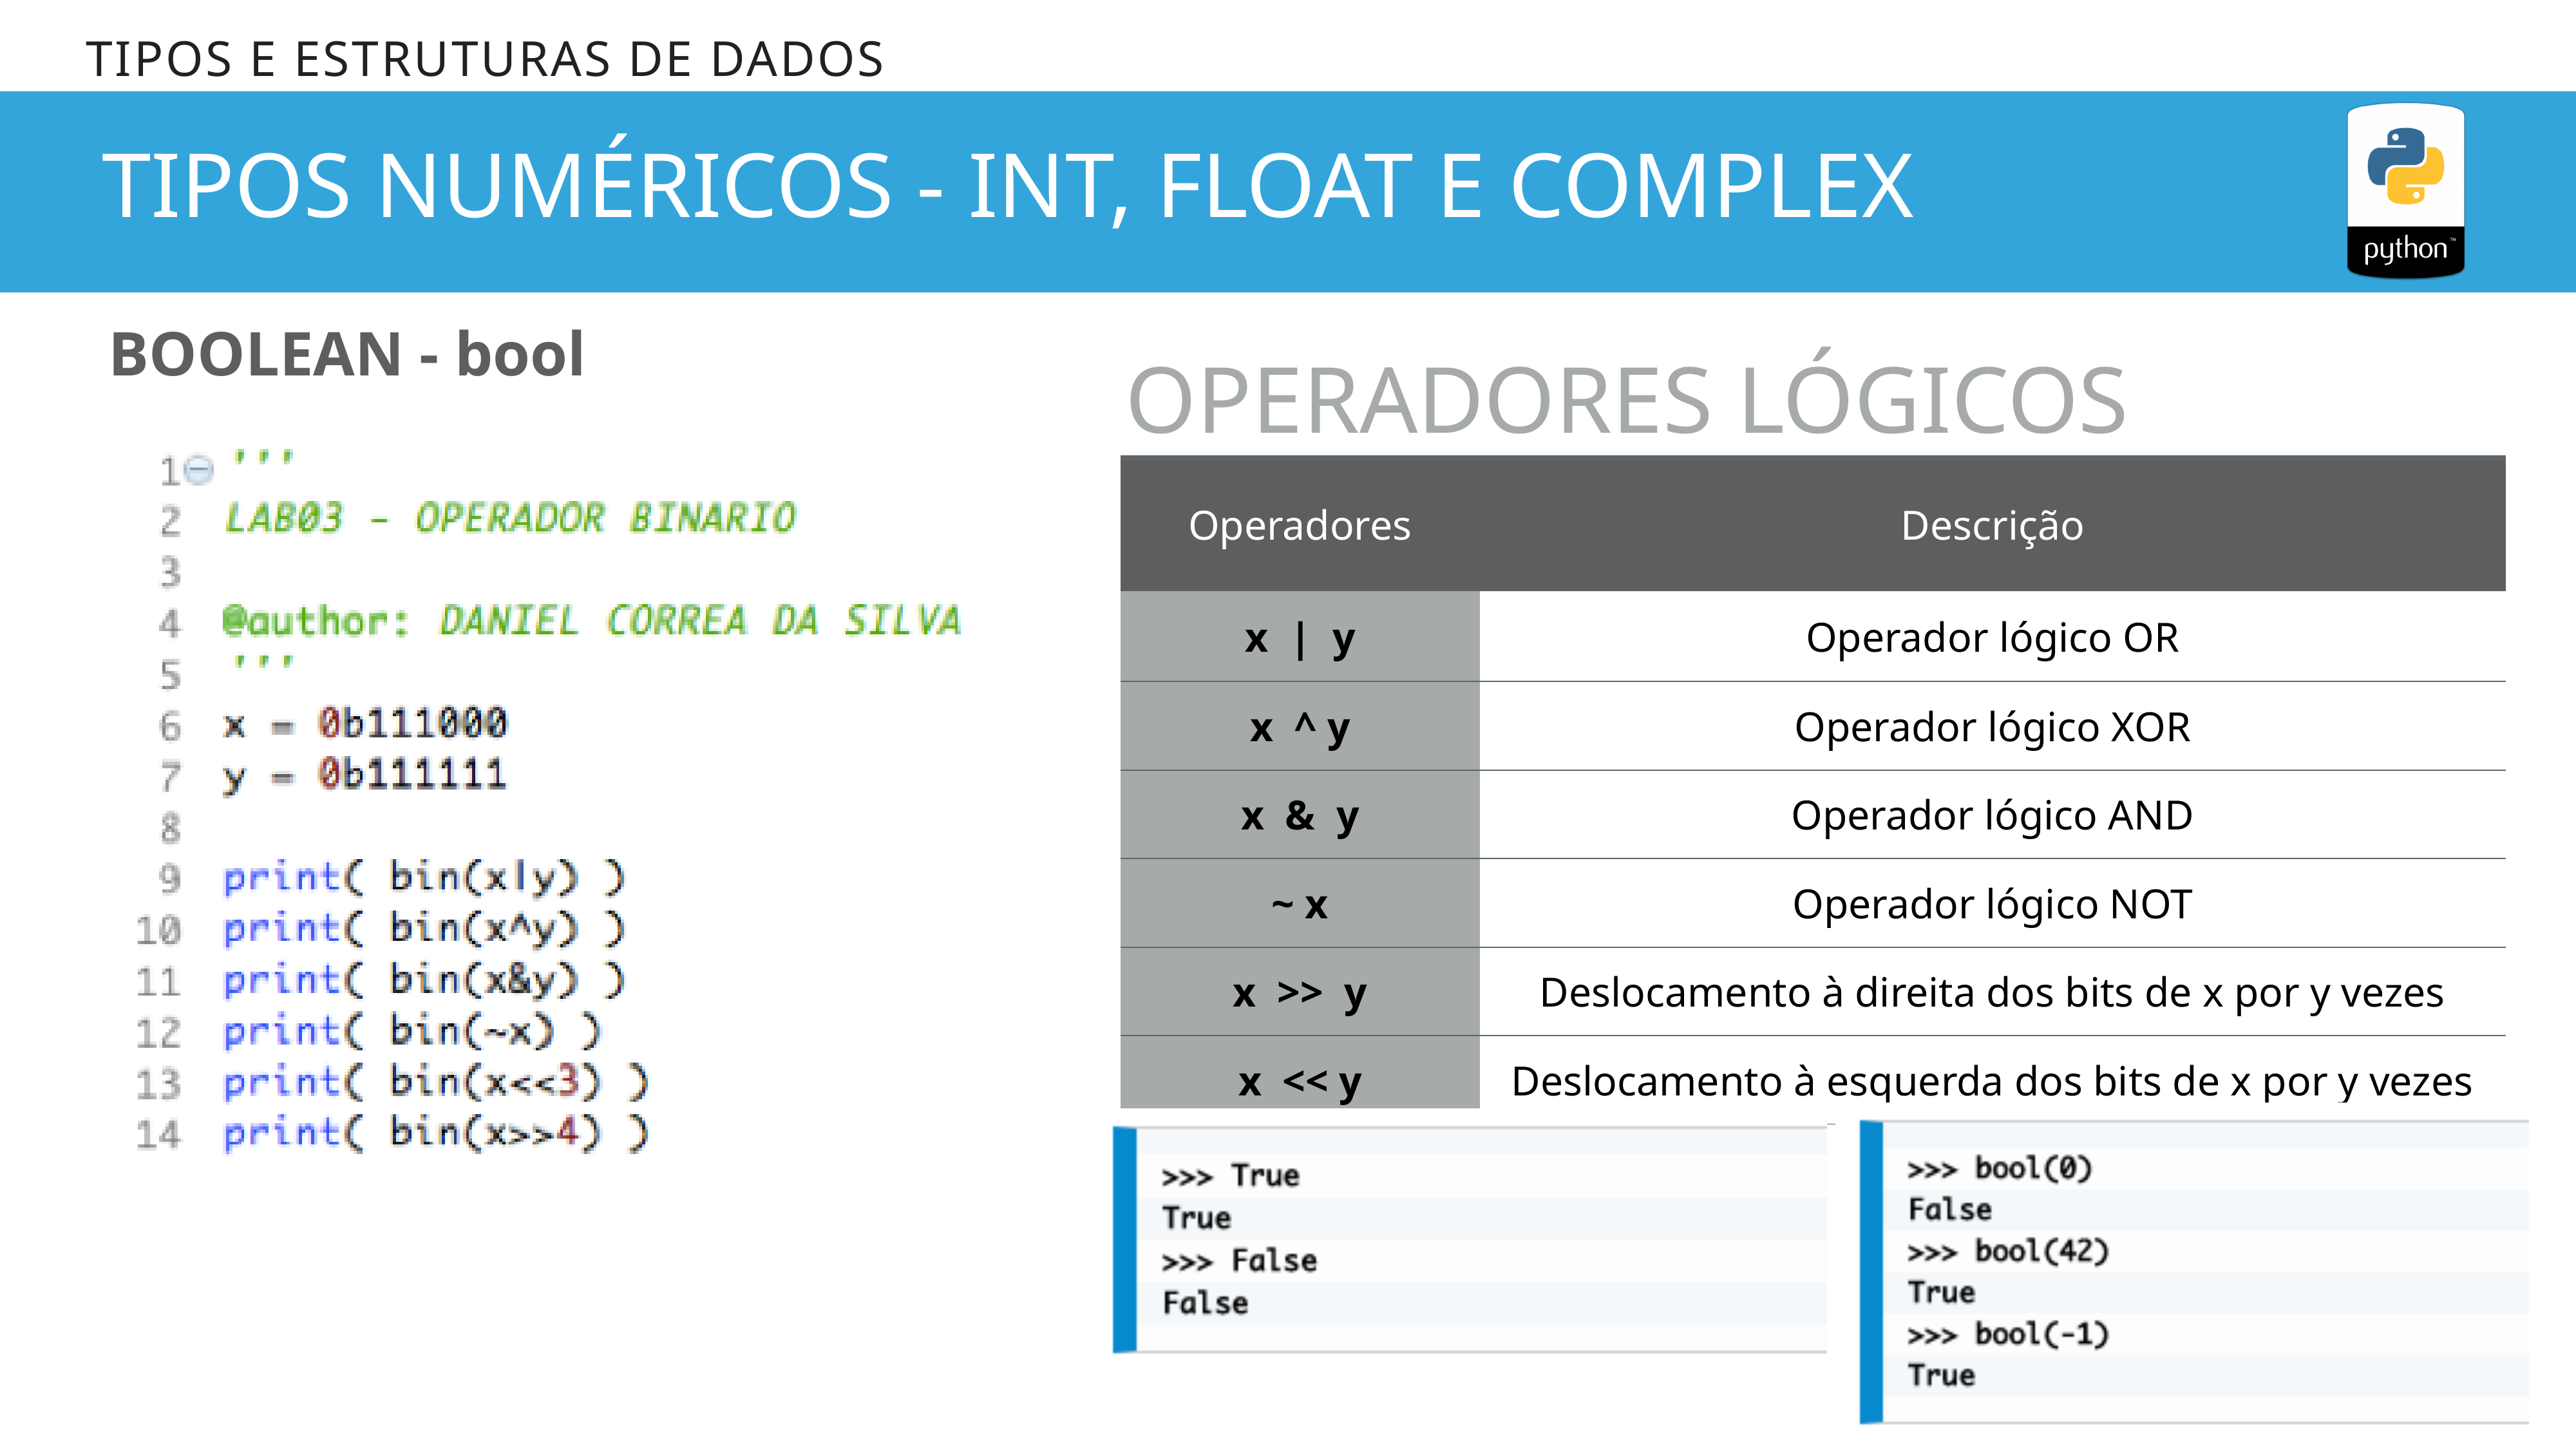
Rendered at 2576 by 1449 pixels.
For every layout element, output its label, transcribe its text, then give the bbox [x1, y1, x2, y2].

table_cell Deslocamento à direita dos bits de x por y vezes [1480, 948, 2506, 1035]
table_cell x | y [1121, 591, 1480, 681]
picture [105, 437, 989, 1166]
table_cell Operador lógico OR [1480, 591, 2506, 681]
table_cell Operadores [1121, 461, 1480, 591]
table_cell Descrição [1480, 461, 2506, 591]
table_cell Operador lógico NOT [1480, 859, 2506, 947]
table_cell ~ x [1121, 859, 1480, 947]
table_cell x ^ y [1121, 682, 1480, 770]
title Tipos numéricos - INT, FLOAT E COMPLEX [0, 91, 2576, 293]
list BOOLEAN - bool [102, 309, 1182, 412]
table_cell Operador lógico XOR [1480, 682, 2506, 770]
table_header Operadores lógicos [1121, 348, 2506, 455]
table_cell x & y [1121, 771, 1480, 858]
list Tipos e estruturas de dados [80, 23, 2295, 91]
picture [1097, 1108, 1828, 1387]
table_cell Operador lógico AND [1480, 771, 2506, 858]
picture [1835, 1102, 2529, 1446]
table_cell Deslocamento à esquerda dos bits de x por y vezes [1480, 1036, 2506, 1124]
picture [2316, 102, 2496, 281]
table_cell x >> y [1121, 948, 1480, 1035]
table_cell x << y [1121, 1036, 1480, 1108]
